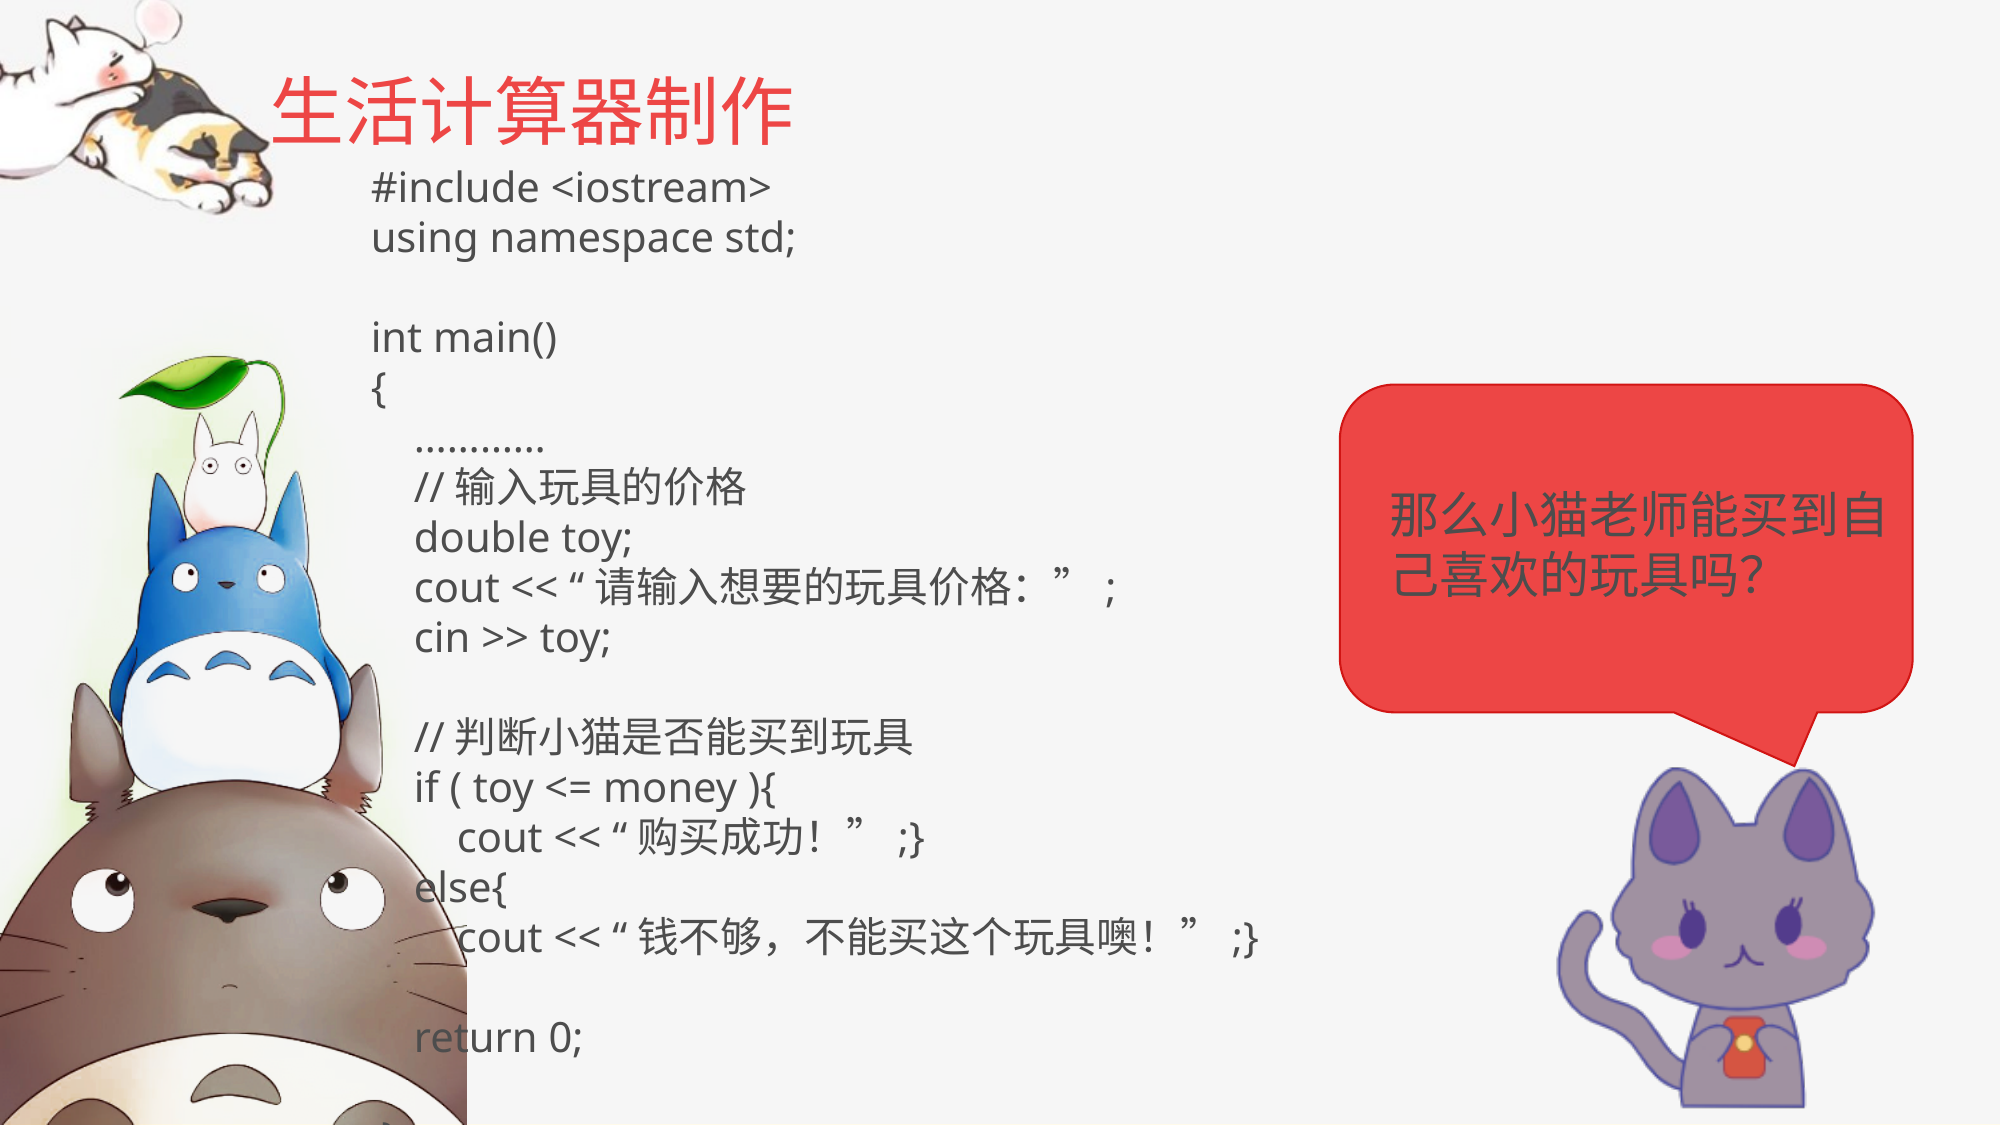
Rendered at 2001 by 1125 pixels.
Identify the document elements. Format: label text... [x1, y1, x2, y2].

title 生活计算器制作 [254, 45, 1683, 185]
picture [0, 0, 2000, 1125]
text_box #include <iostream> using namespace std; int main() { ………… //输入玩具的价格 double toy; cout << “请输入想要的玩具价格：”; cin >> toy; //判断小猫是否能买到玩具 if ( toy <= money ){ cout << “购买成功！”;} else{ cout << “钱不够，不能买这个玩具噢！”;} return 0; } [356, 152, 1323, 1125]
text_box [1339, 384, 1913, 830]
